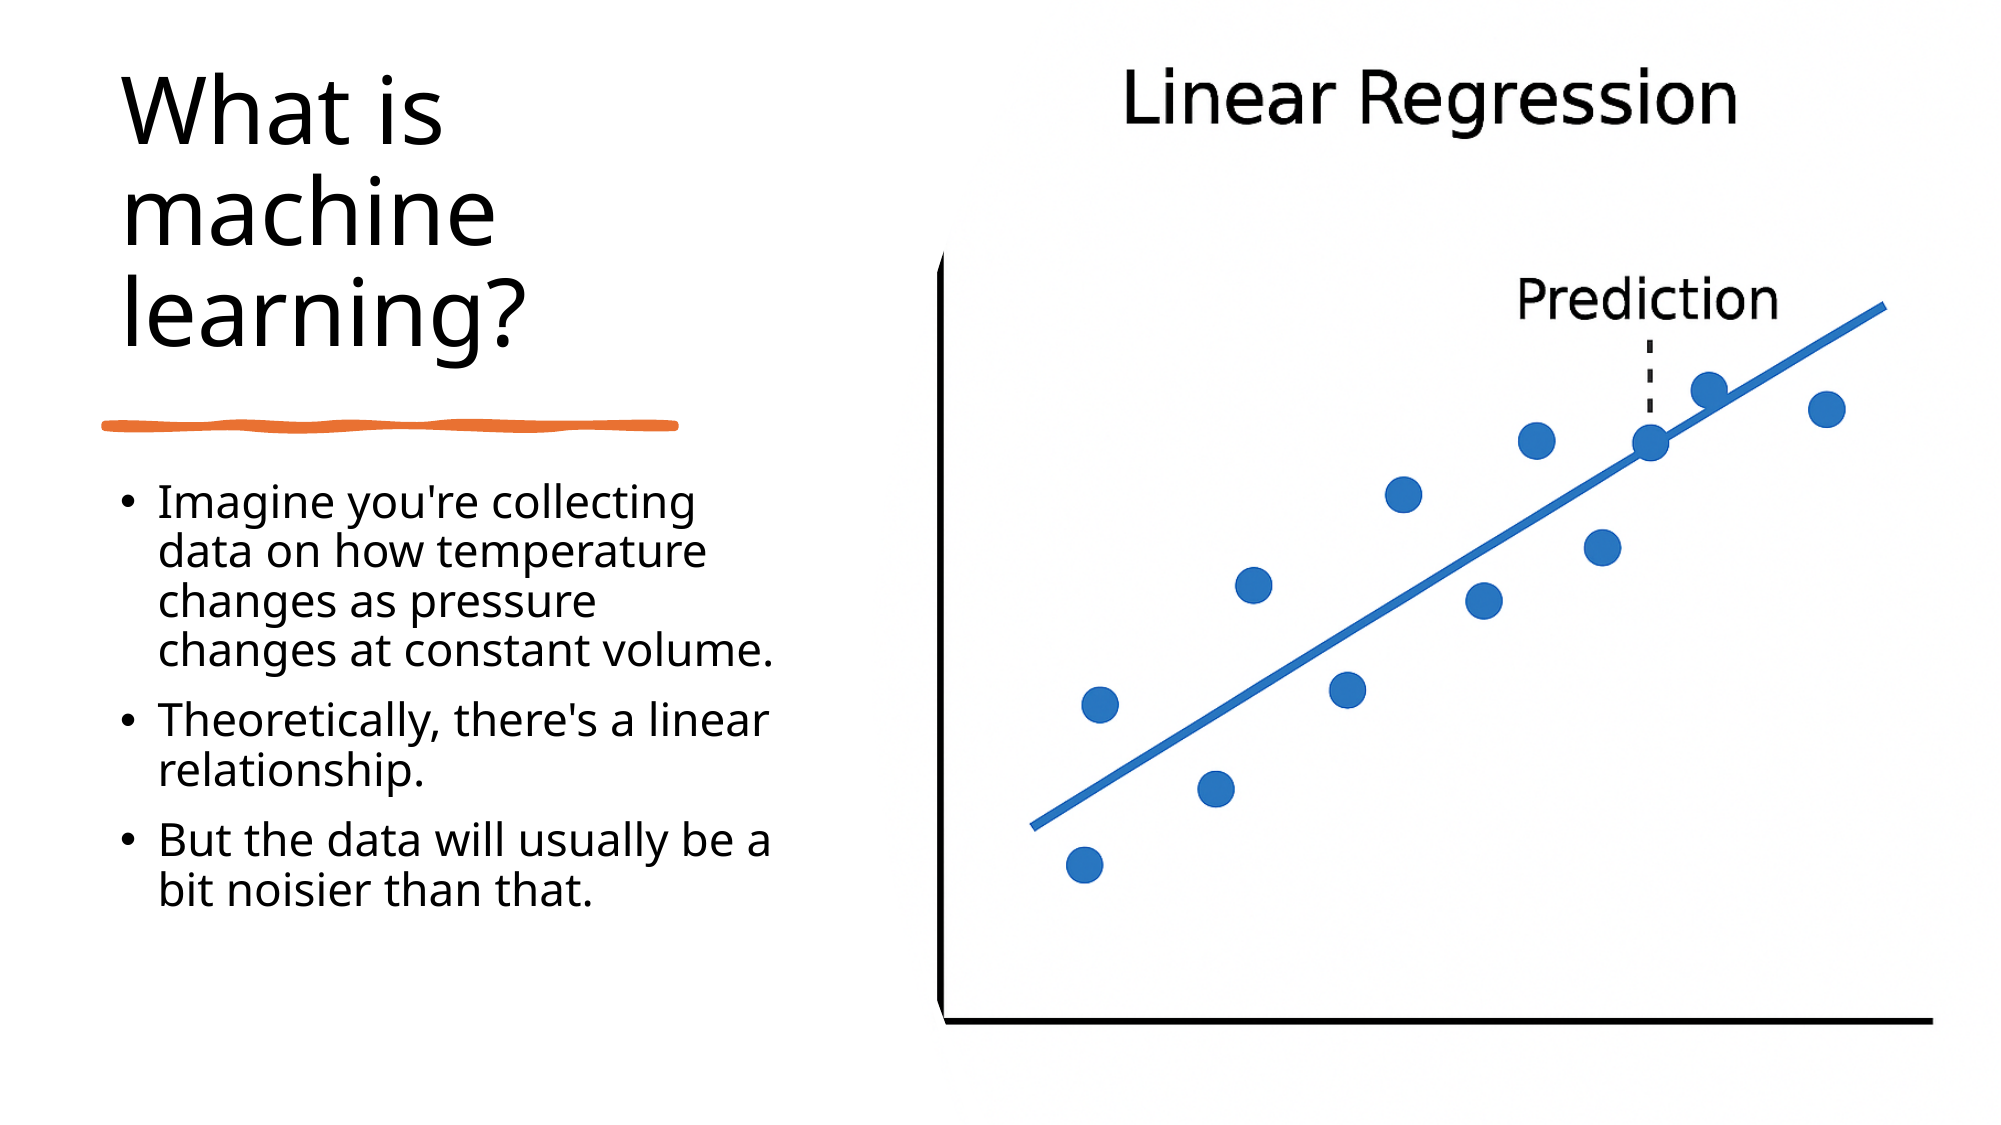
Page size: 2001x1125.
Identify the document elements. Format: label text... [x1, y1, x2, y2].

title What is machine learning? [105, 53, 822, 375]
picture [870, 0, 2000, 1125]
text_box [103, 420, 677, 432]
text_box [0, 0, 870, 1125]
list Imagine you're collecting data on how temperature changes as pressure changes at constant volume. Theoretically, there's a linear relationship. But the data will usually be a bit noisier than that. [105, 471, 802, 1016]
